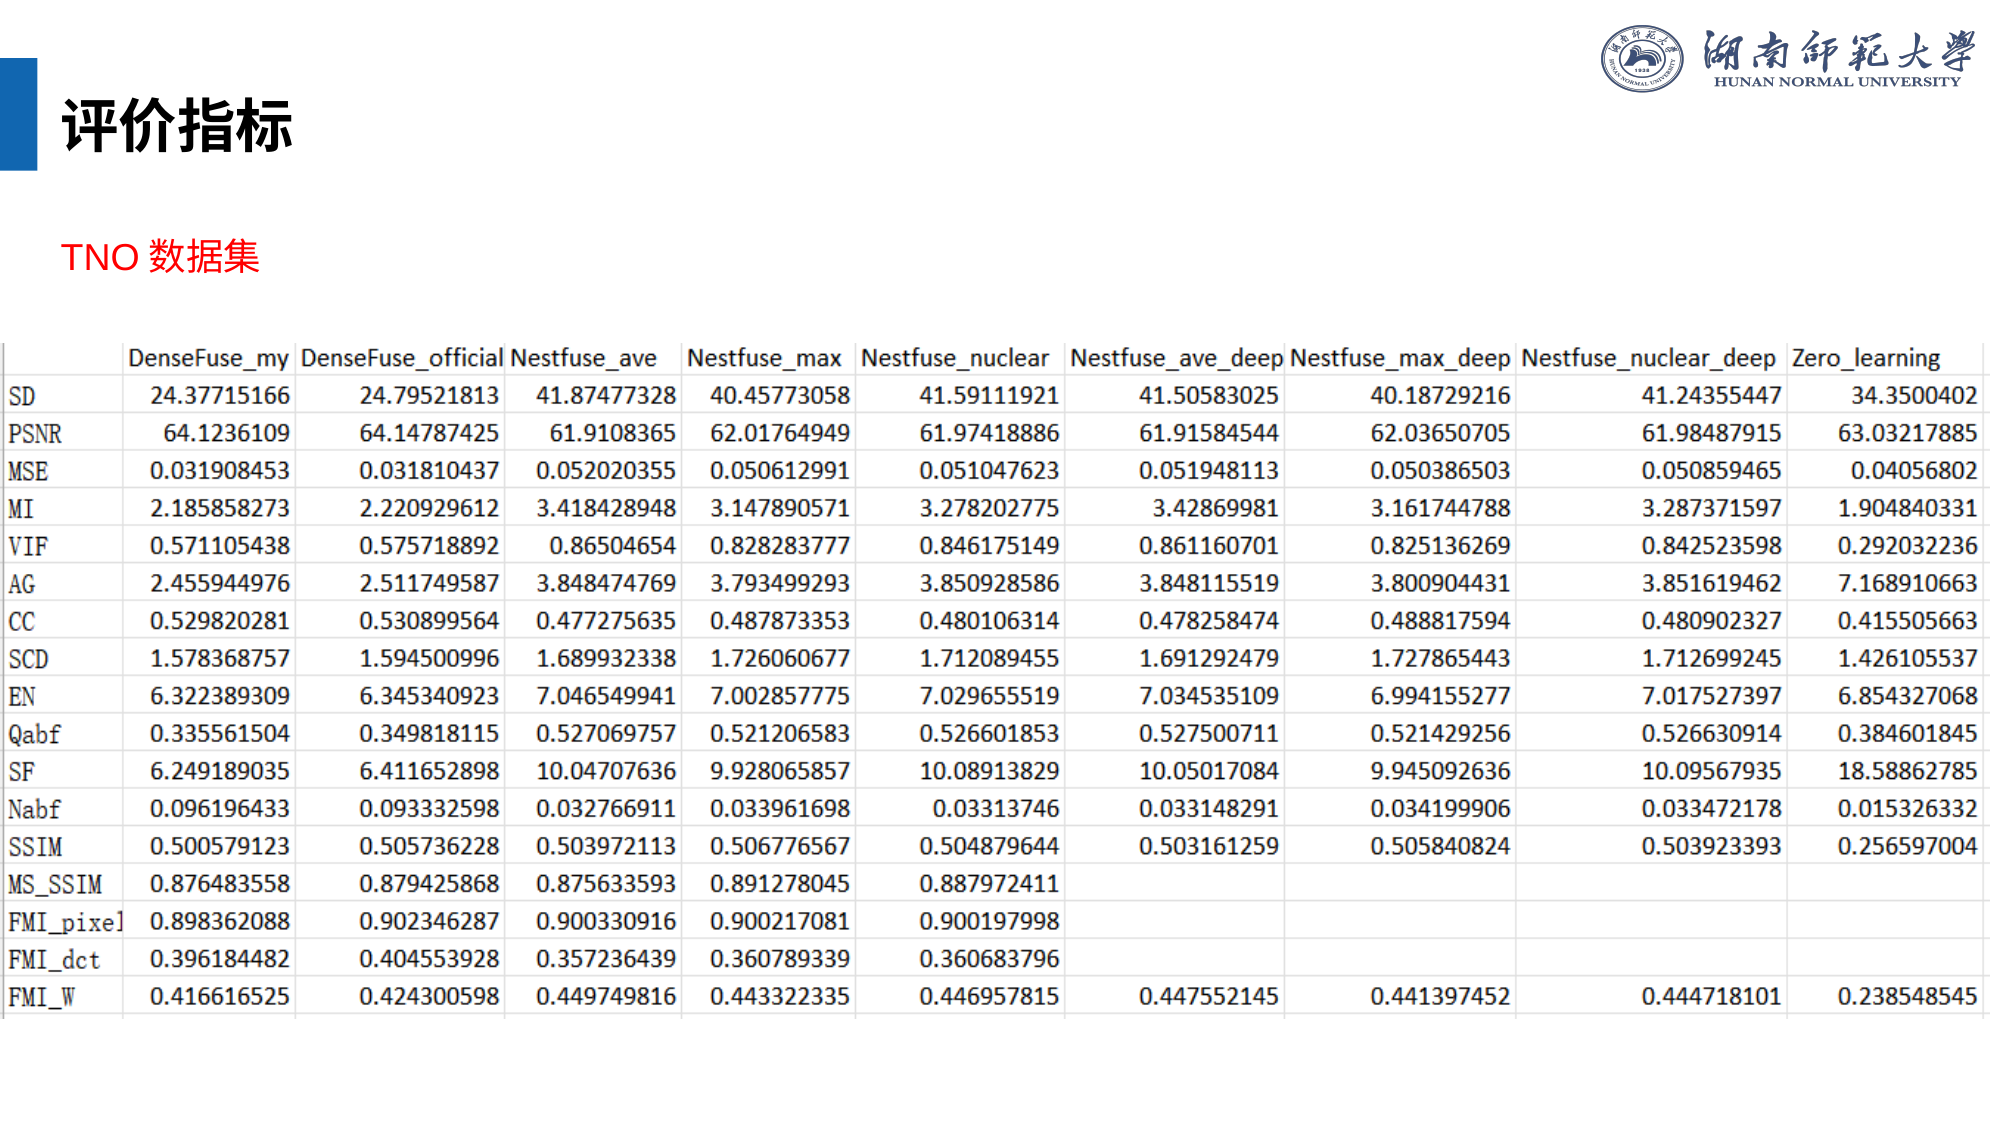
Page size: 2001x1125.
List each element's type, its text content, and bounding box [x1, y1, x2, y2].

text_box TNO数据集 [45, 225, 713, 285]
text_box [0, 58, 38, 171]
text_box 评价指标 [45, 81, 570, 167]
picture [1601, 24, 1976, 107]
picture [0, 342, 1990, 1019]
